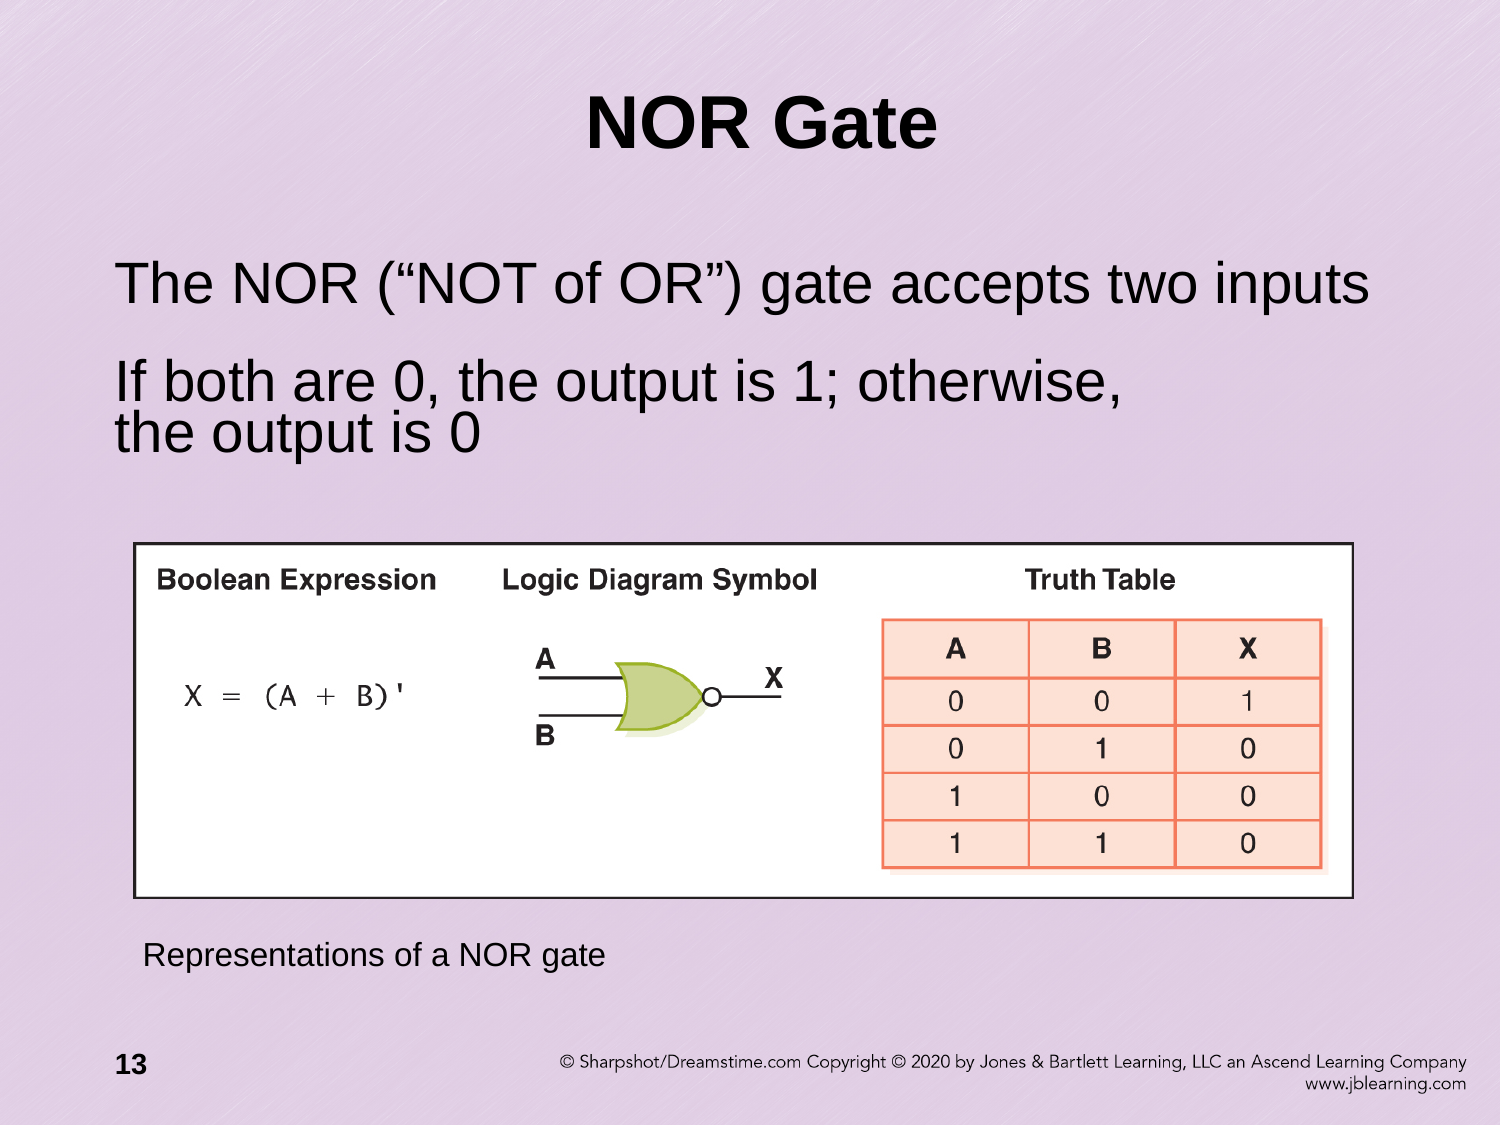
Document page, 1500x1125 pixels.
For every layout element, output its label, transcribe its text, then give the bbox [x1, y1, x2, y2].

picture [0, 0, 1500, 1125]
title NOR Gate [150, 24, 1375, 213]
slide_number 13 [99, 1037, 450, 1091]
text_box The NOR (“NOT of OR”) gate accepts two inputs If both are 0, the output is 1; otherwise, the output is 0 [99, 237, 1388, 488]
text_box Representations of a NOR gate [127, 925, 622, 981]
